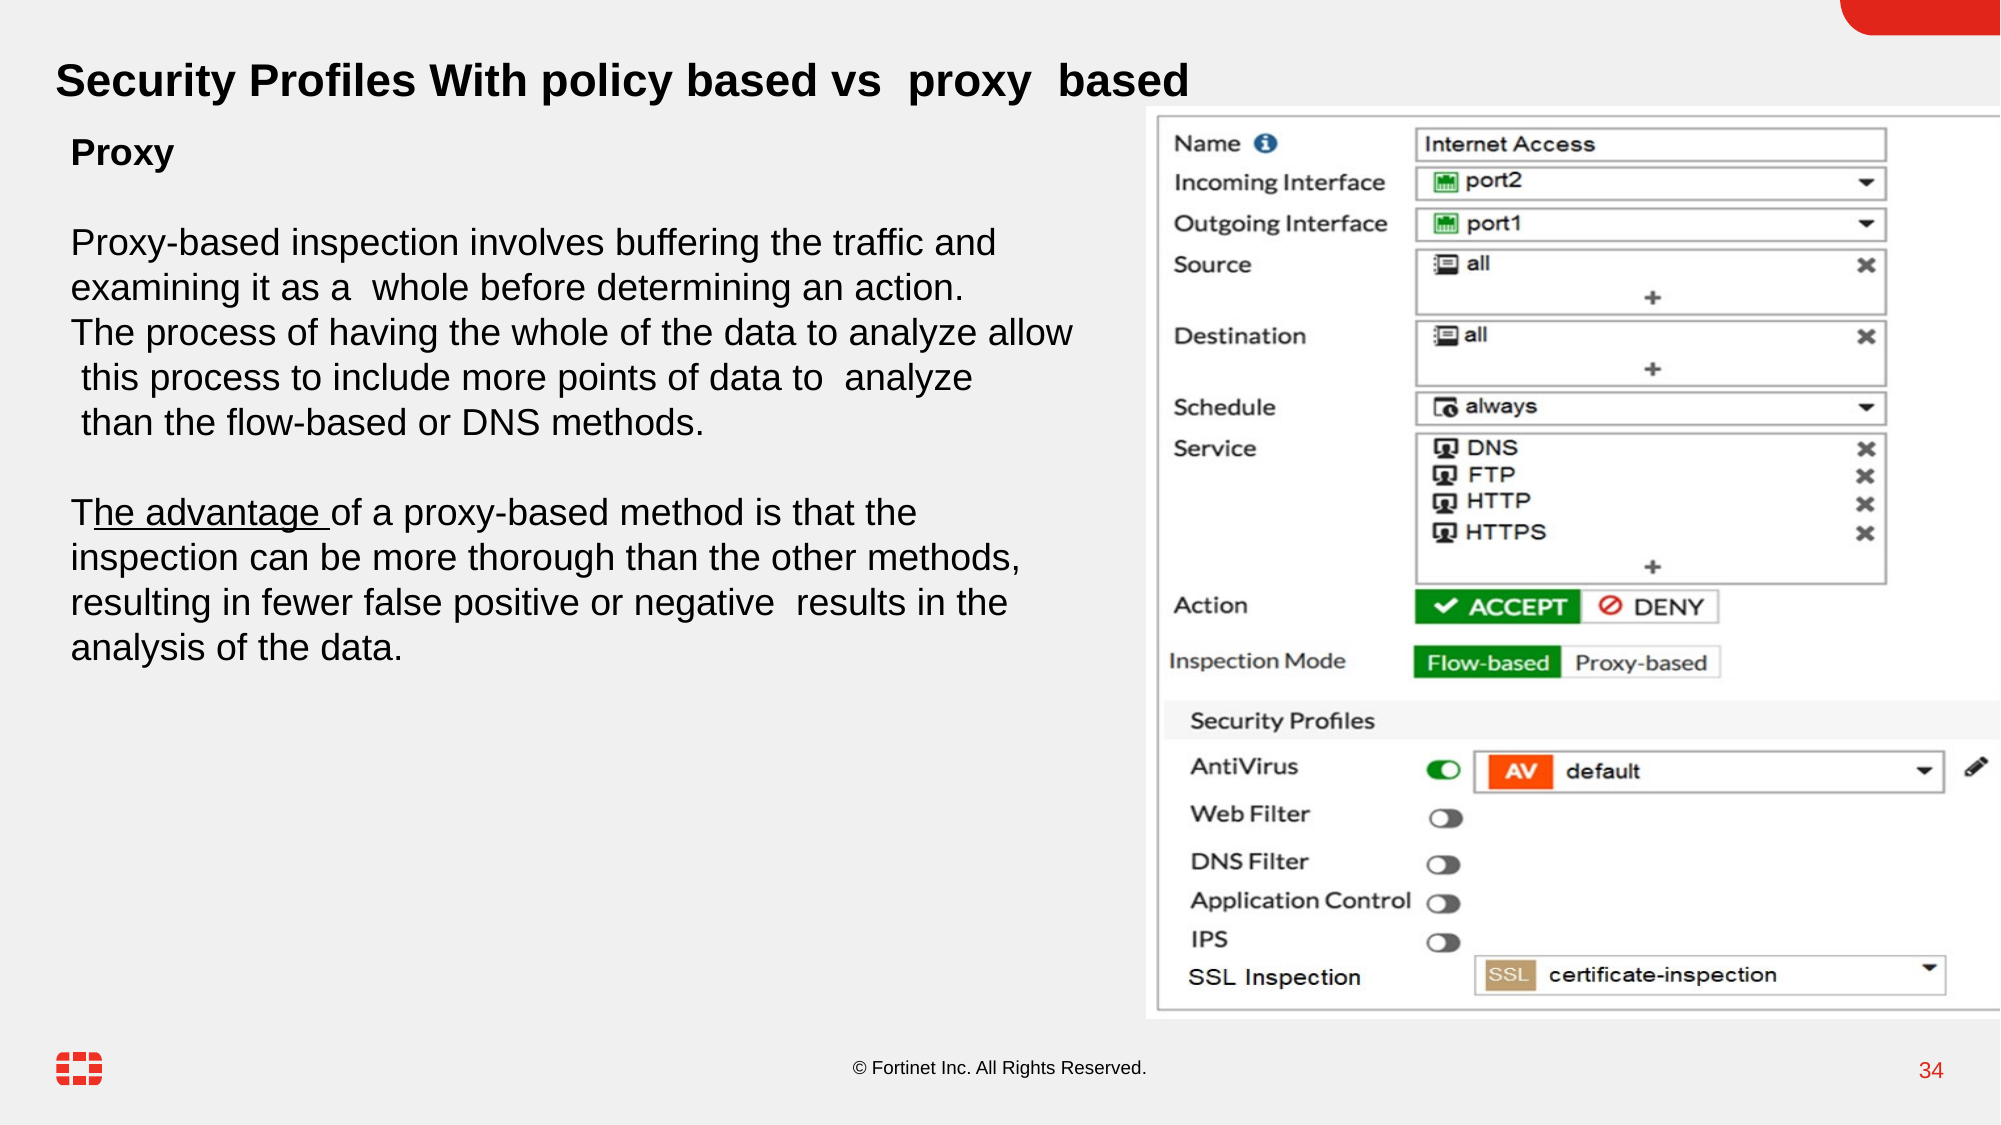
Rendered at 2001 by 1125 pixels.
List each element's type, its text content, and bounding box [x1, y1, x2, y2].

text_box Proxy Proxy-based inspection involves buffering the traffic and examining it as a whole before determining an action. The process of having the whole of the data to analyze allow this process to include more points of data to analyze than the flow-based or DNS methods. The advantage of a proxy-based method is that the inspection can be more thorough than the other methods, resulting in fewer false positive or negative results in the analysis of the data. [55, 120, 1100, 766]
picture [1146, 106, 2000, 1019]
text_box Security Profiles With policy based vs proxy based [40, 43, 1300, 114]
